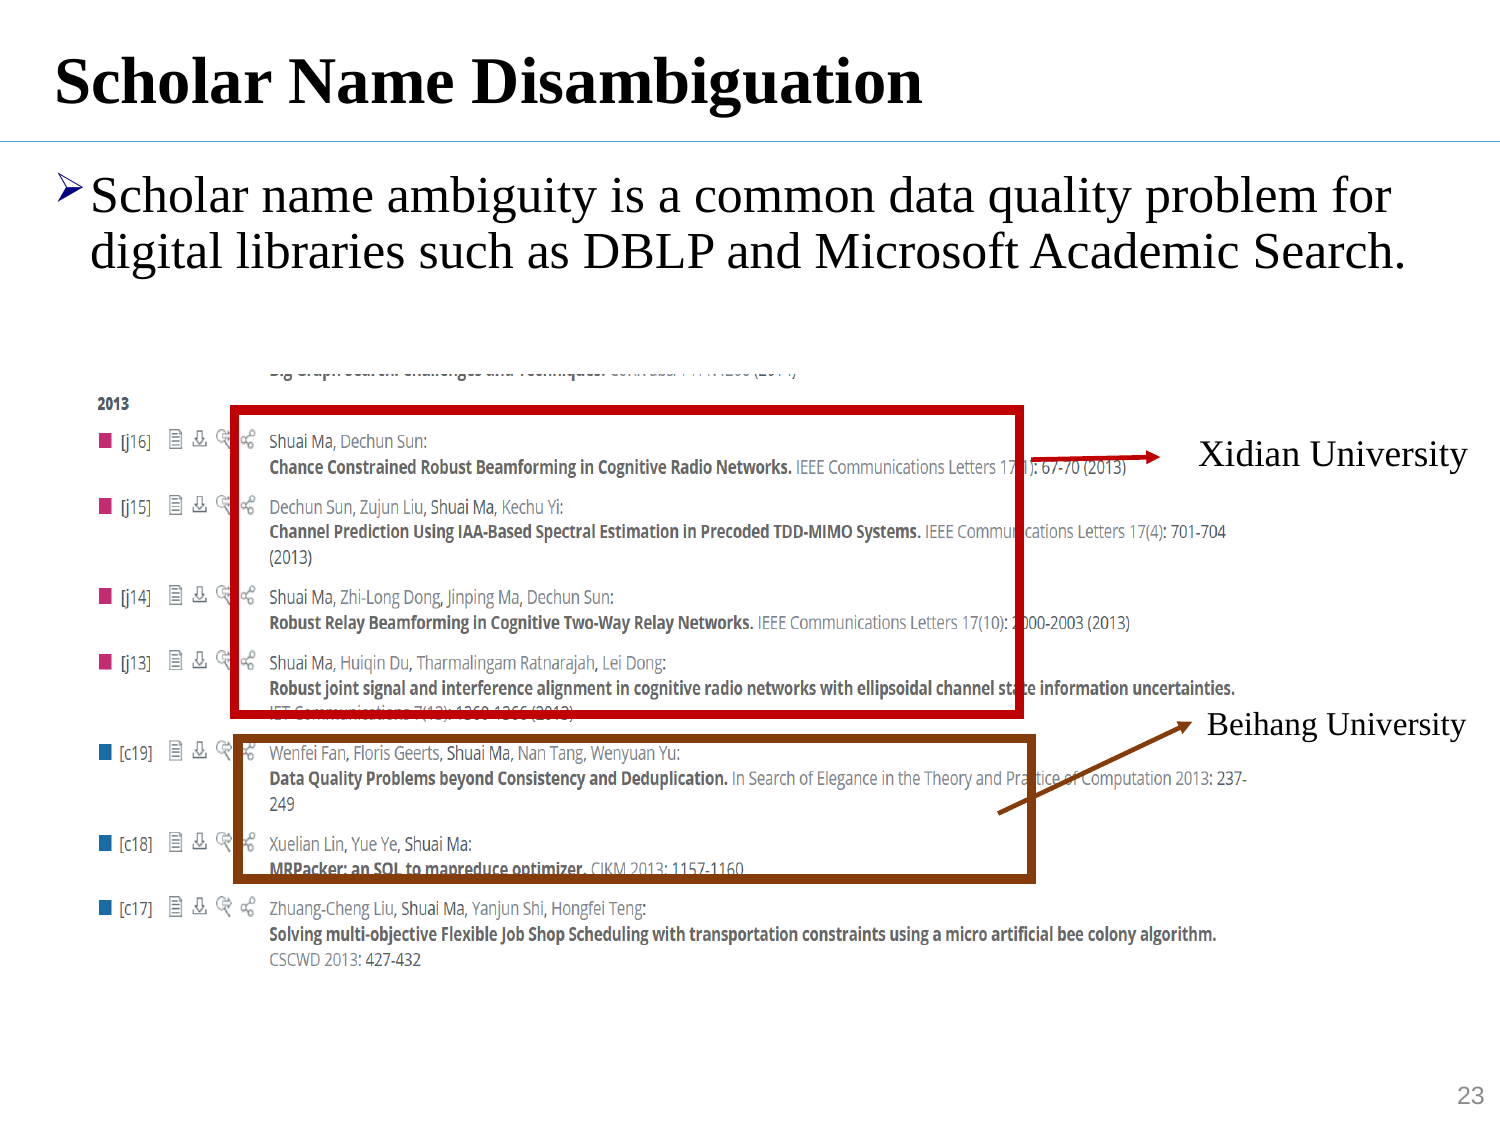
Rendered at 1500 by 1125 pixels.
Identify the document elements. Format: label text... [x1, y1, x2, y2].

picture [81, 374, 1255, 985]
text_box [998, 722, 1193, 814]
list Scholar name ambiguity is a common data quality problem for digital libraries such as DBLP and Microsoft Academic Search. [39, 160, 1457, 340]
title Scholar Name Disambiguation [39, 18, 1454, 145]
text_box Xidian University [1255, 421, 1500, 482]
slide_number 23 [1162, 1065, 1500, 1125]
text_box Beihang University [1255, 694, 1500, 750]
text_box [1031, 456, 1161, 460]
